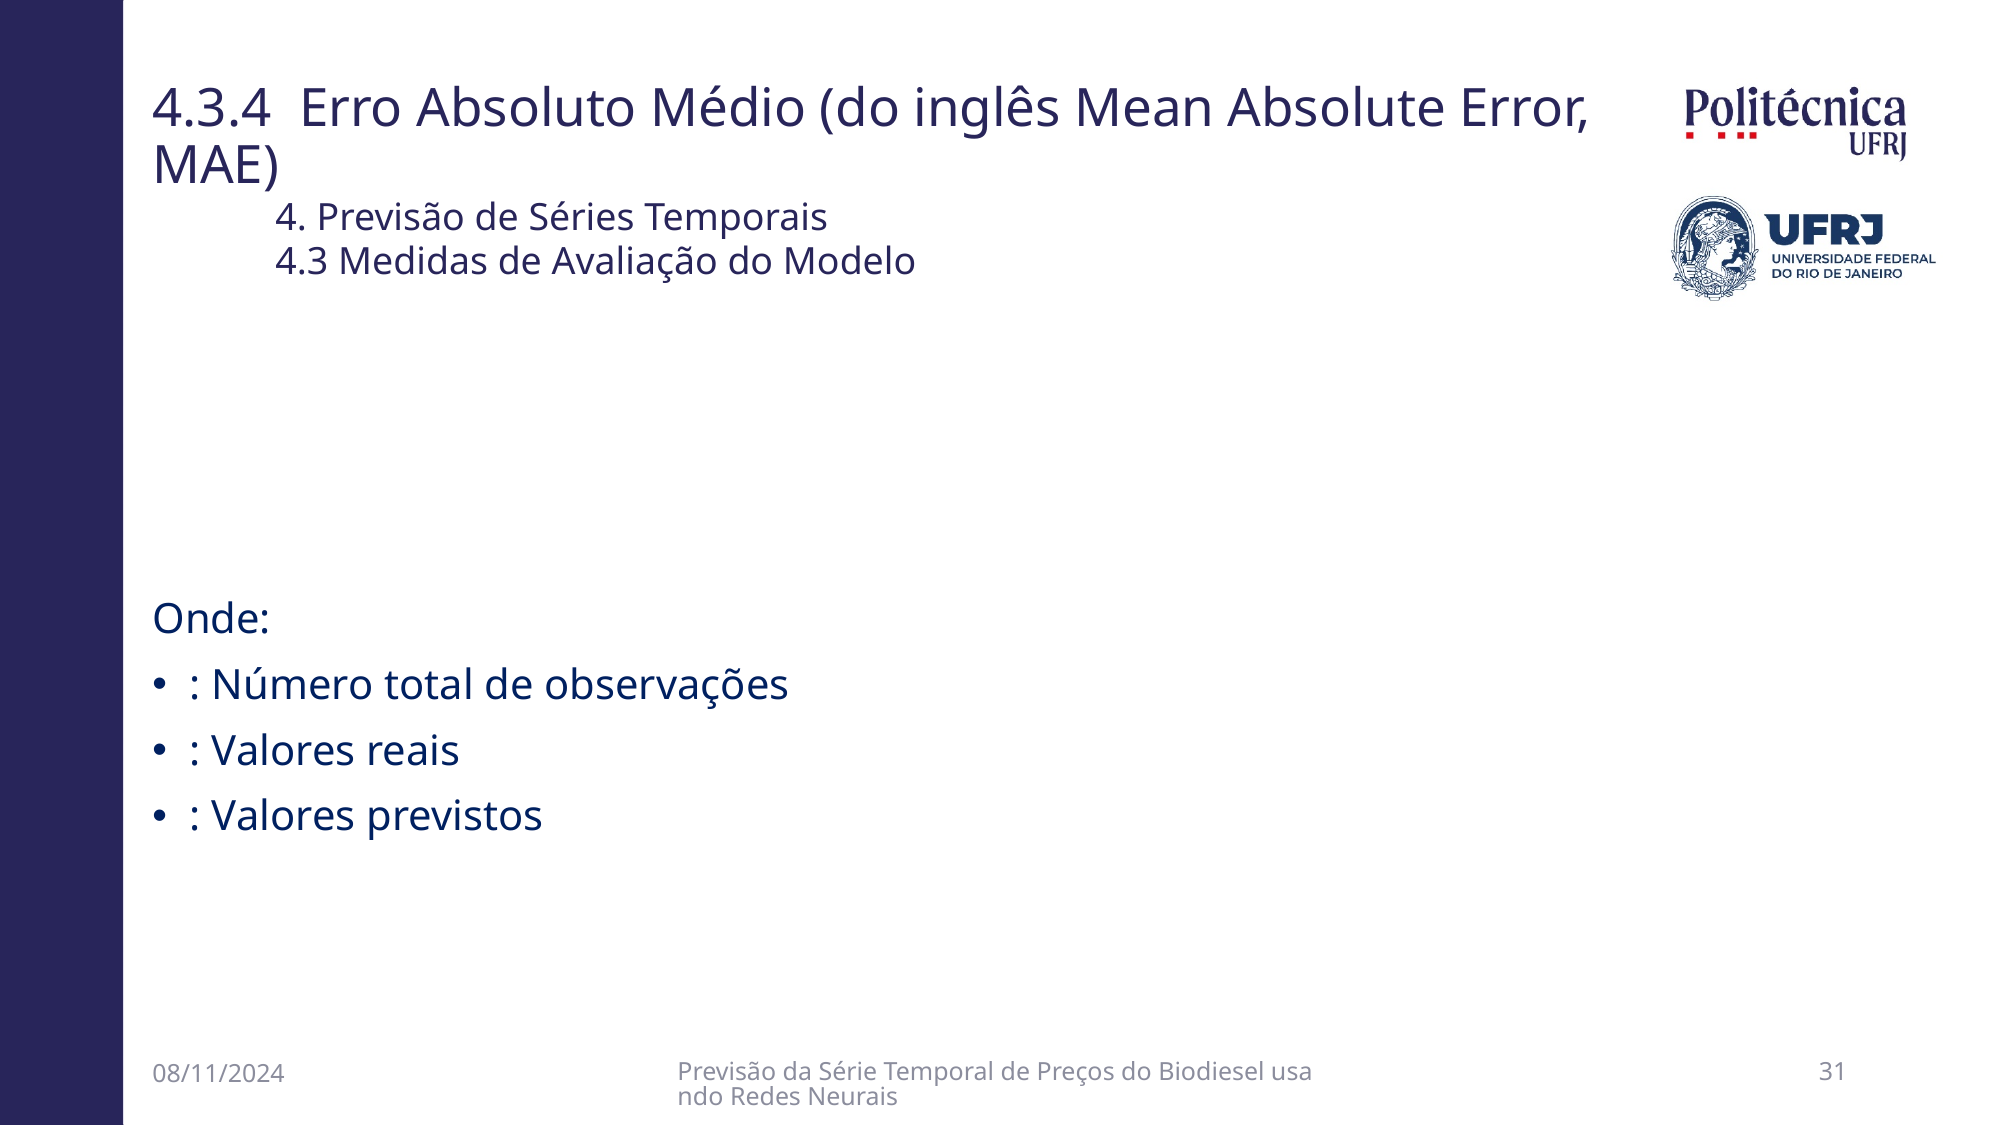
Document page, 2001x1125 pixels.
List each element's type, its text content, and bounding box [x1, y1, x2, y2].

picture [0, 0, 2000, 1125]
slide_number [137, 1042, 588, 1103]
slide_number 30 [1412, 1042, 1863, 1103]
footer Previsão da Série Temporal de Preços do Biodiesel usando Redes Neurais [662, 1042, 1338, 1103]
title 4.3.4 Erro Absoluto Médio (do inglês Mean Absolute Error, MAE) 4. Previsão de Séries Temporais 4.3 Medidas de Avaliação do Modelo [137, 73, 1645, 291]
